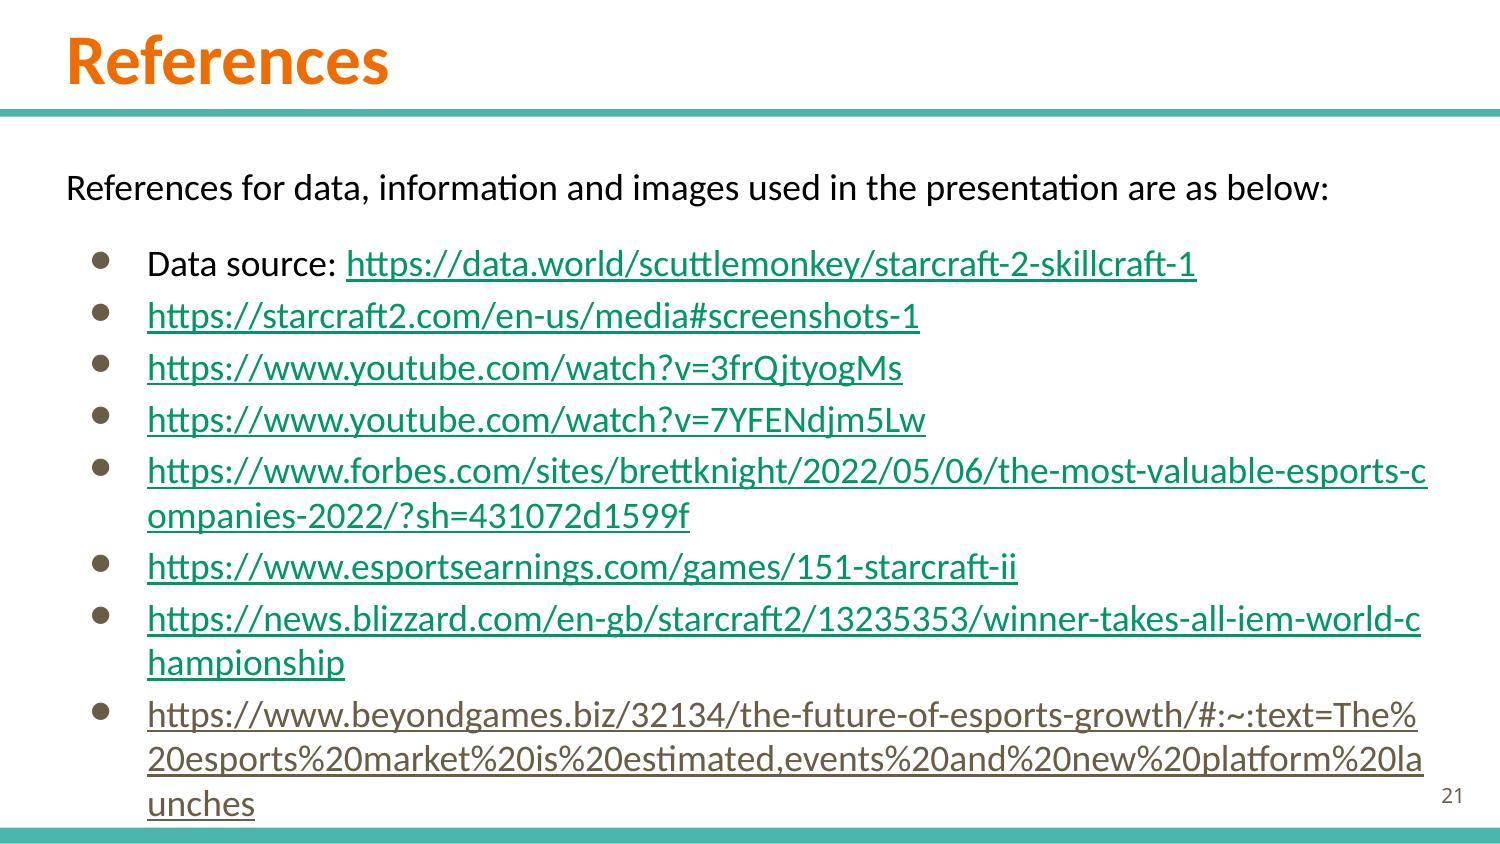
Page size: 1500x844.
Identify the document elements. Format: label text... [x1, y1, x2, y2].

title References [51, 0, 1449, 109]
list References for data, information and images used in the presentation are as below: Data source: https://data.world/scuttlemonkey/starcraft-2-skillcraft-1 https://starcraft2.com/en-us/media#screenshots-1 https://www.youtube.com/watch?v=3frQjtyogMs https://www.youtube.com/watch?v=7YFENdjm5Lw https://www.forbes.com/sites/brettknight/2022/05/06/the-most-valuable-esports-companies-2022/?sh=431072d1599f https://www.esportsearnings.com/games/151-starcraft-ii https://news.blizzard.com/en-gb/starcraft2/13235353/winner-takes-all-iem-world-championship https://www.beyondgames.biz/32134/the-future-of-esports-growth/#:~:text=The%20esports%20market%20is%20estimated,events%20and%20new%20platform%20launches. [51, 141, 1449, 816]
text_box [0, 109, 1500, 117]
slide_number ‹#› [1389, 764, 1480, 830]
